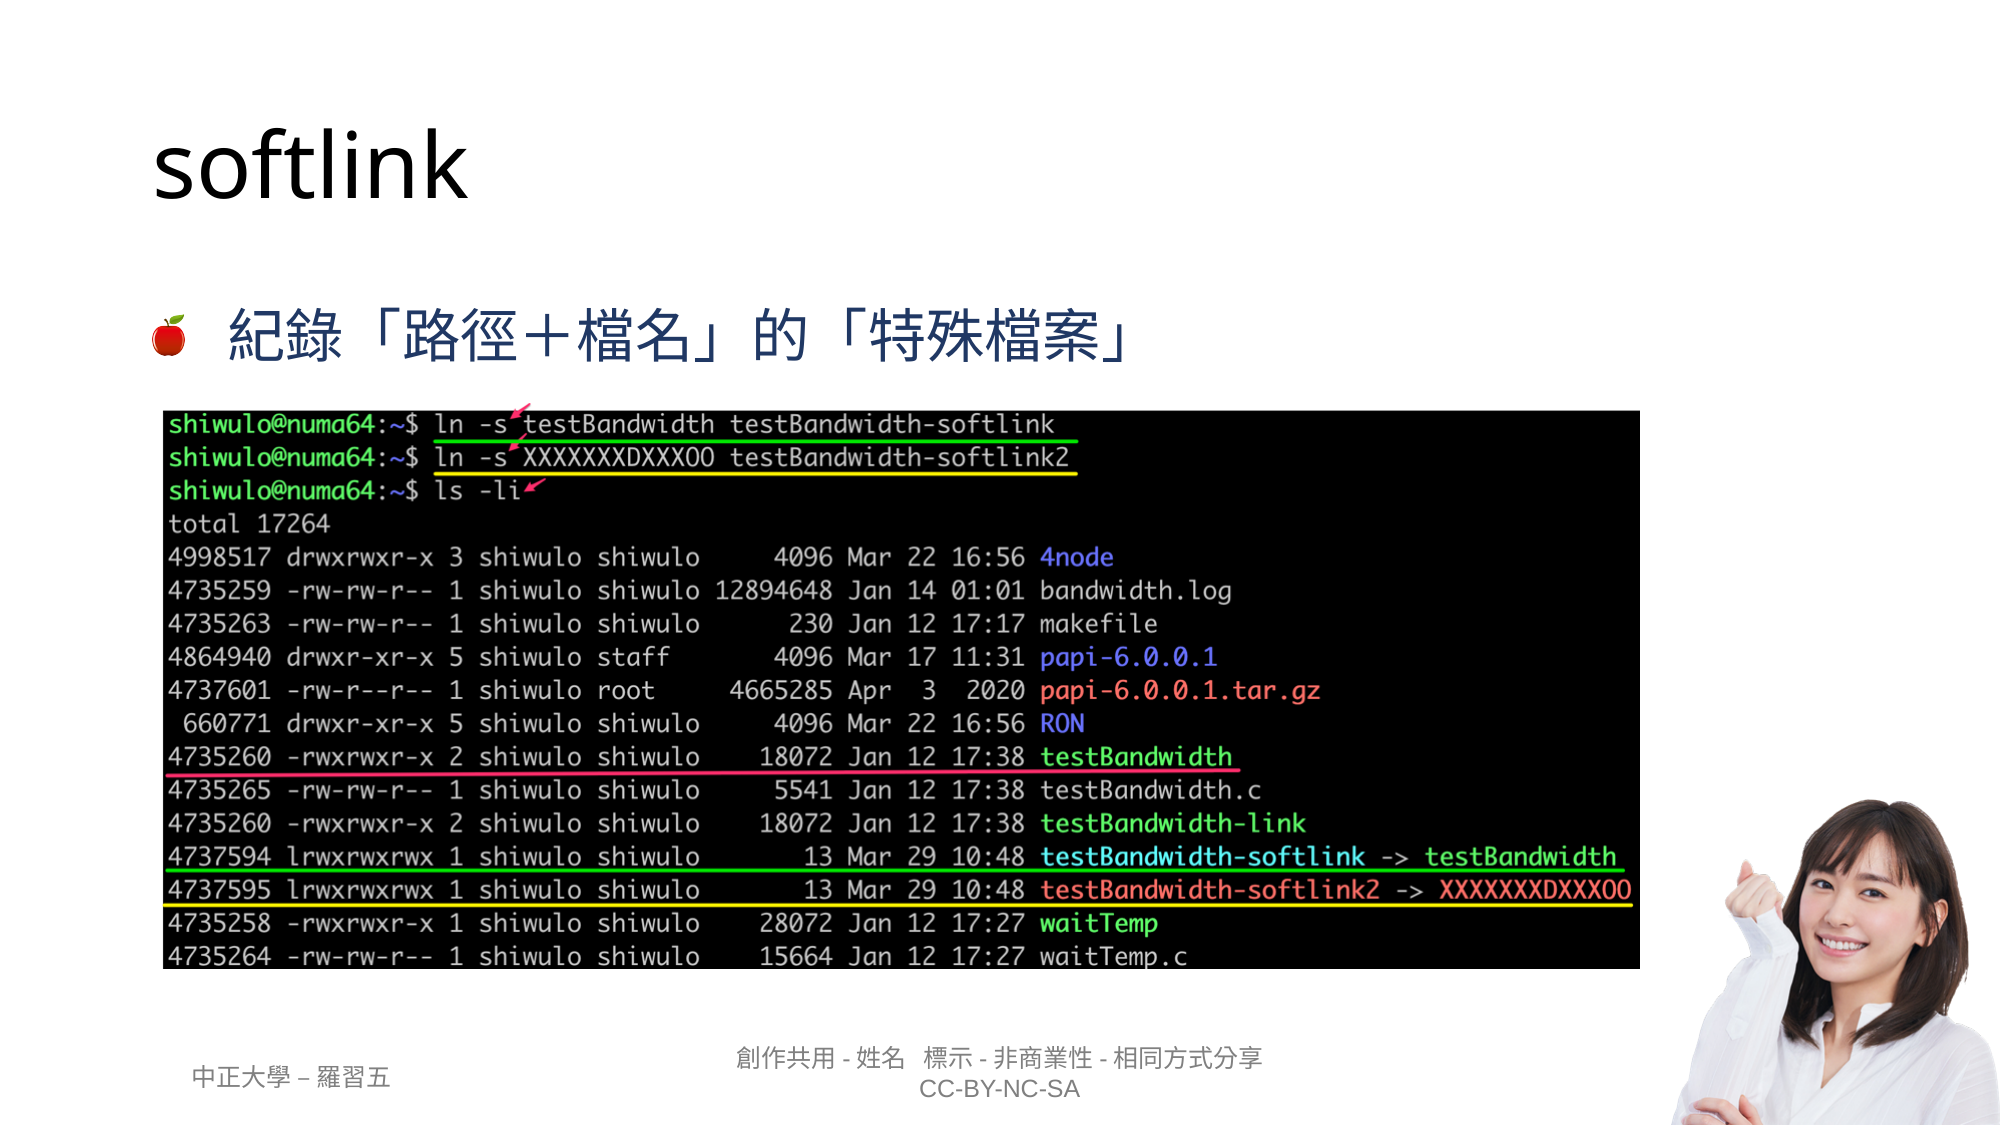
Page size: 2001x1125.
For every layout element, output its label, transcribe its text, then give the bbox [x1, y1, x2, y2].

picture [152, 314, 194, 356]
title softlink [137, 59, 1863, 278]
list 紀錄「路徑＋檔名」的「特殊檔案」 [137, 299, 1863, 1014]
picture [137, 403, 1640, 969]
picture [1671, 799, 2000, 1125]
